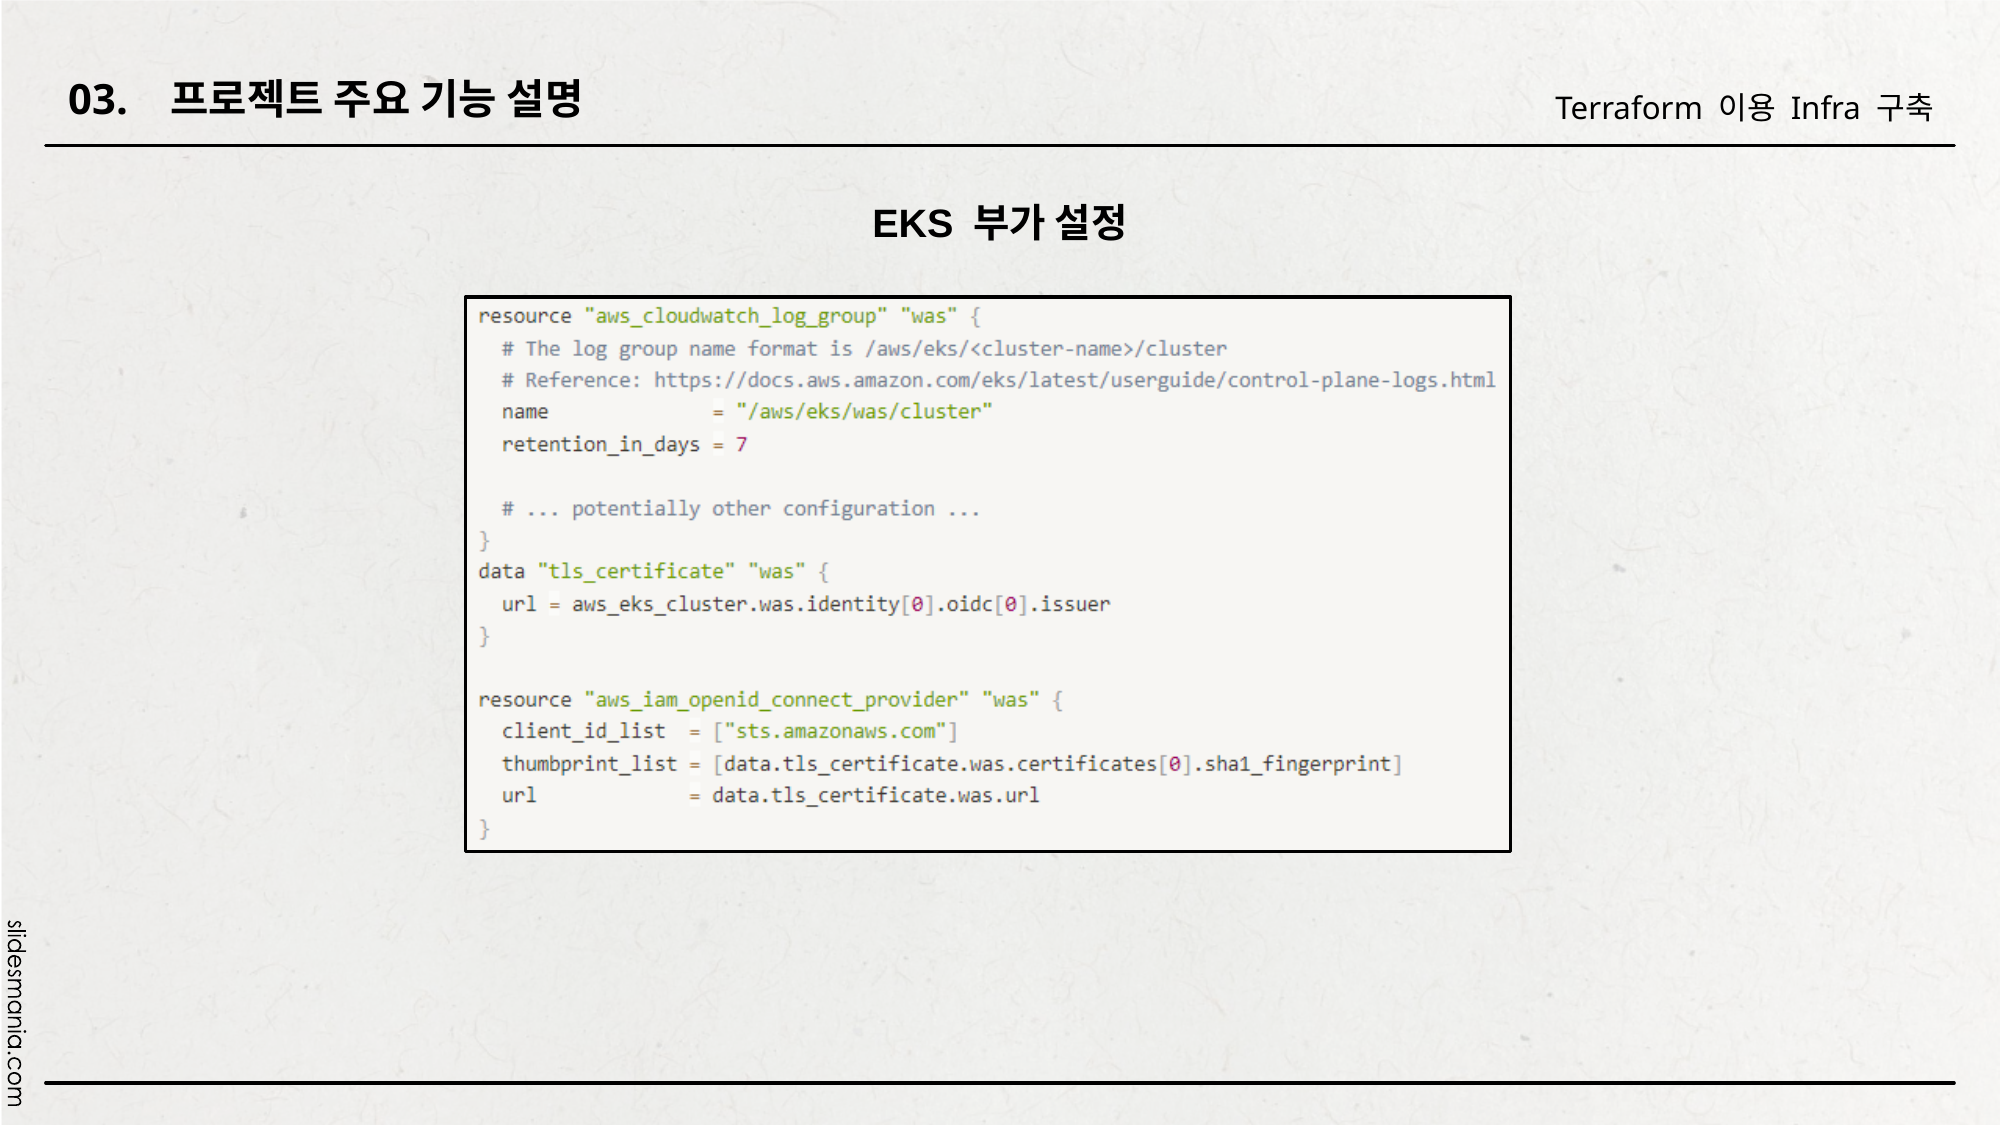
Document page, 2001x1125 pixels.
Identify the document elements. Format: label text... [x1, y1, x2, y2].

subtitle Terraform 이용 Infra 구축 [1081, 51, 1955, 146]
subtitle 03. 프로젝트 주요 기능 설명 [48, 51, 922, 146]
title EKS 부가 설정 [801, 171, 1199, 273]
picture [466, 298, 1510, 851]
